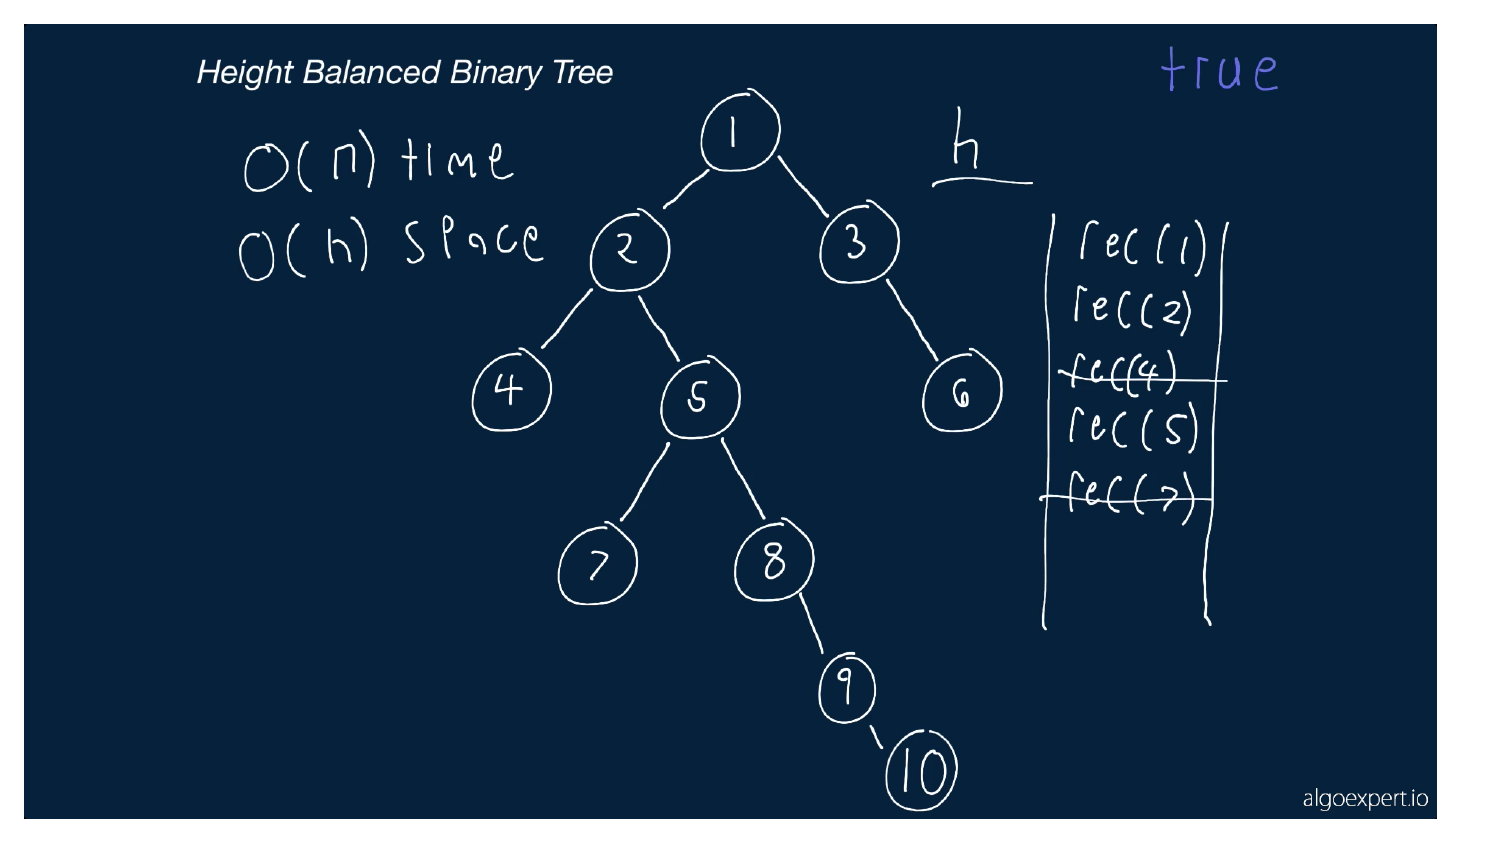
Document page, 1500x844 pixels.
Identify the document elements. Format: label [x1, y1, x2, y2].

picture [24, 24, 1437, 819]
